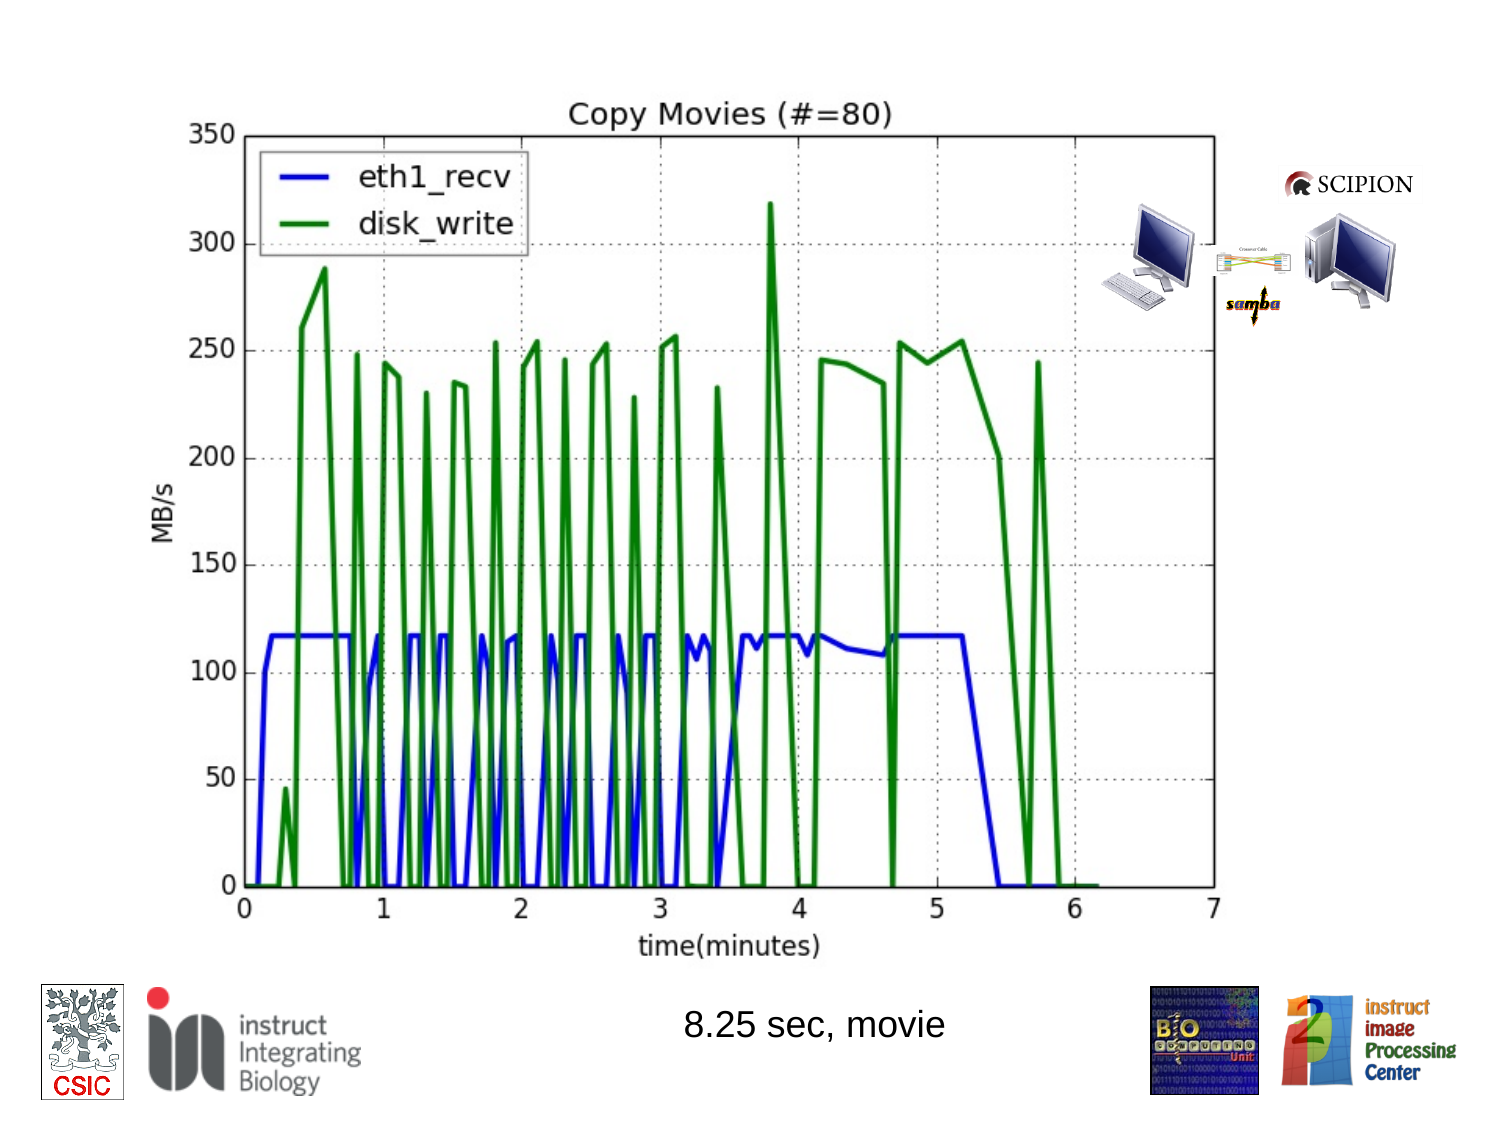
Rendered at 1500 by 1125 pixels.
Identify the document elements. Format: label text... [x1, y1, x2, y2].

picture [147, 987, 361, 1096]
picture [1259, 987, 1471, 1093]
picture [88, 42, 1339, 981]
picture [1152, 988, 1258, 1094]
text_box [1100, 165, 1423, 329]
text_box 8.25 sec, movie [668, 992, 961, 1053]
picture [41, 984, 124, 1100]
